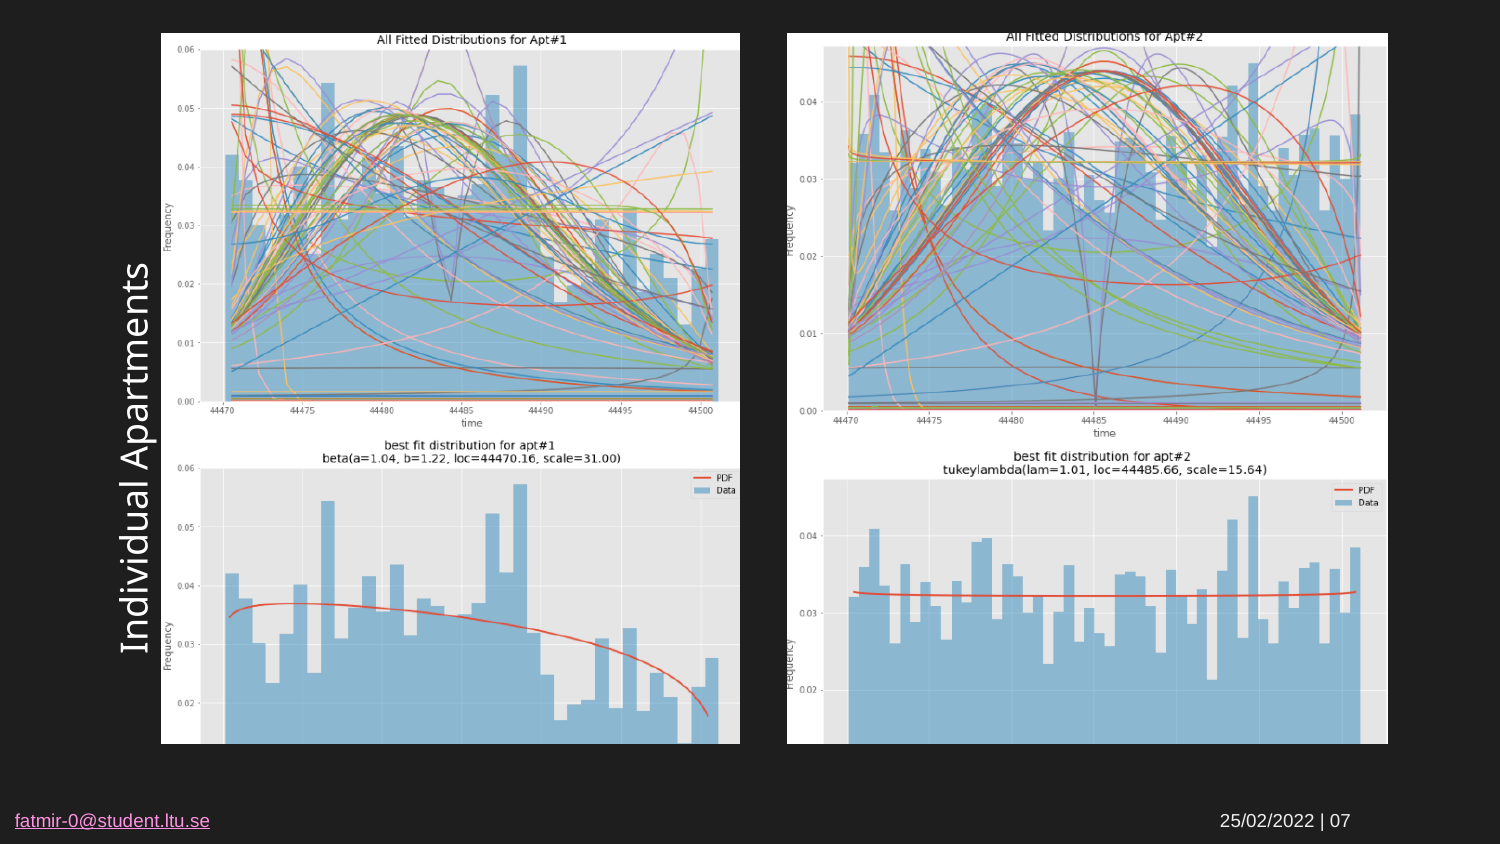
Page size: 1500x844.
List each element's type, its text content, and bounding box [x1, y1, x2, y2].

title Individual Apartments [79, 122, 186, 795]
picture [787, 32, 1388, 745]
text_box fatmir-0@student.ltu.se 25/02/2022 | 07 [0, 801, 1500, 839]
picture [161, 32, 740, 745]
